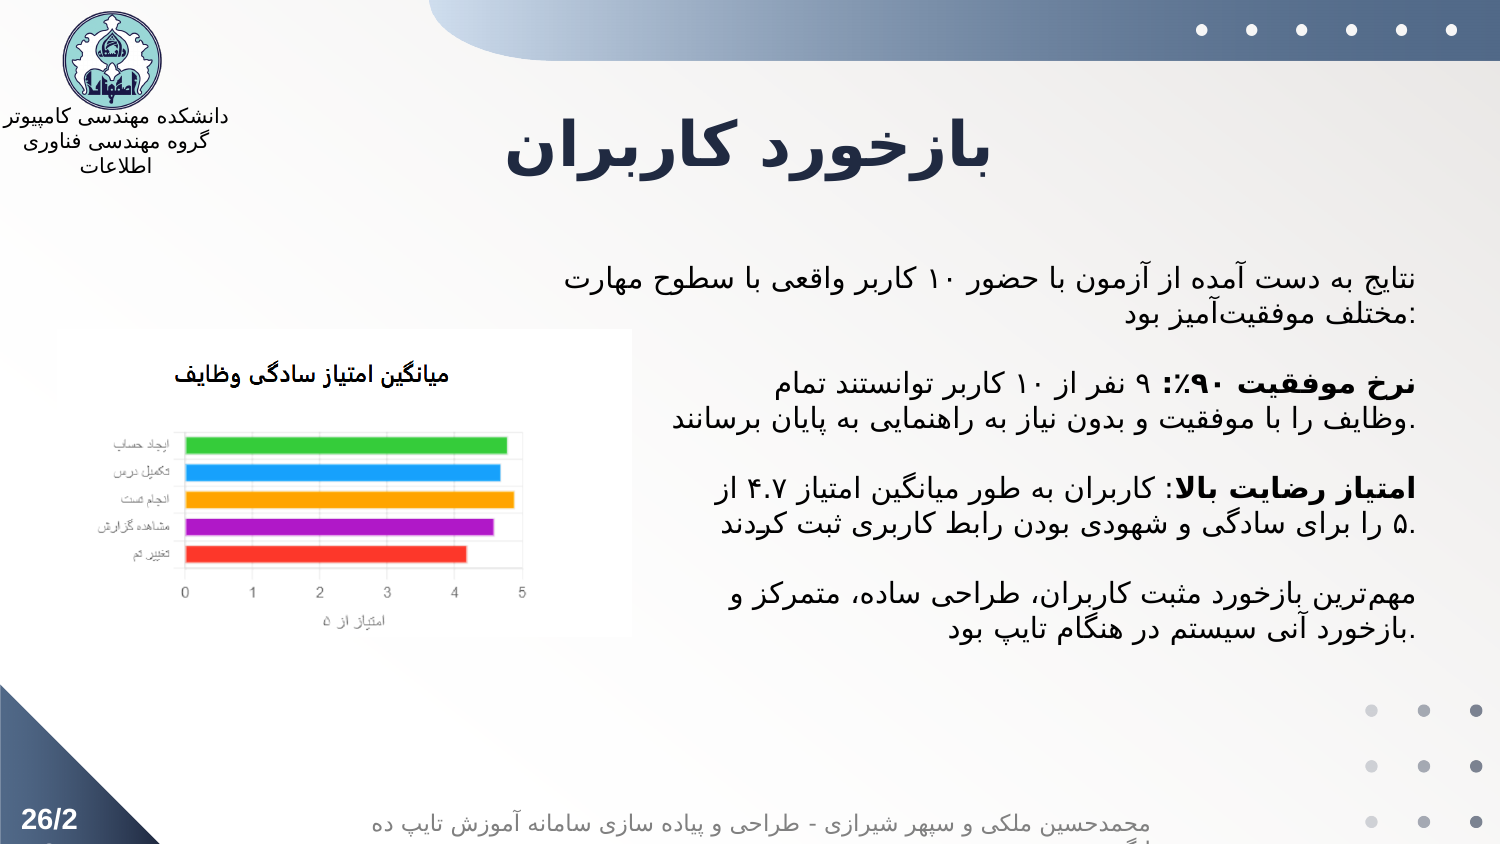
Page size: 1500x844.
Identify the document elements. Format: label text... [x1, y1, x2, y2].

text_box دانشکده مهندسی کامپیوتر گروه مهندسی فناوری اطلاعات [0, 95, 263, 185]
text_box 26/29 [0, 793, 99, 844]
text_box نتایج به دست آمده از آزمون با حضور ۱۰ کاربر واقعی با سطوح مهارت مختلف موفقیت‌آمیز بود: نرخ موفقیت ۹۰٪: ۹ نفر از ۱۰ کاربر توانستند تمام وظایف را با موفقیت و بدون نیاز به راهنمایی به پایان برسانند. امتیاز رضایت بالا: کاربران به طور میانگین امتیاز ۴.۷ از ۵ را برای سادگی و شهودی بودن رابط کاربری ثبت کردند. مهم‌ترین بازخورد مثبت کاربران، طراحی ساده، متمرکز و بازخورد آنی سیستم در هنگام تایپ بود. [547, 251, 1432, 687]
picture [0, 0, 1500, 844]
text_box محمدحسین ملکی و سپهر شیرازی - طراحی و پیاده سازی سامانه آموزش تایپ ده انگشتی [334, 800, 1166, 844]
title بازخورد کاربران [168, 88, 1382, 183]
